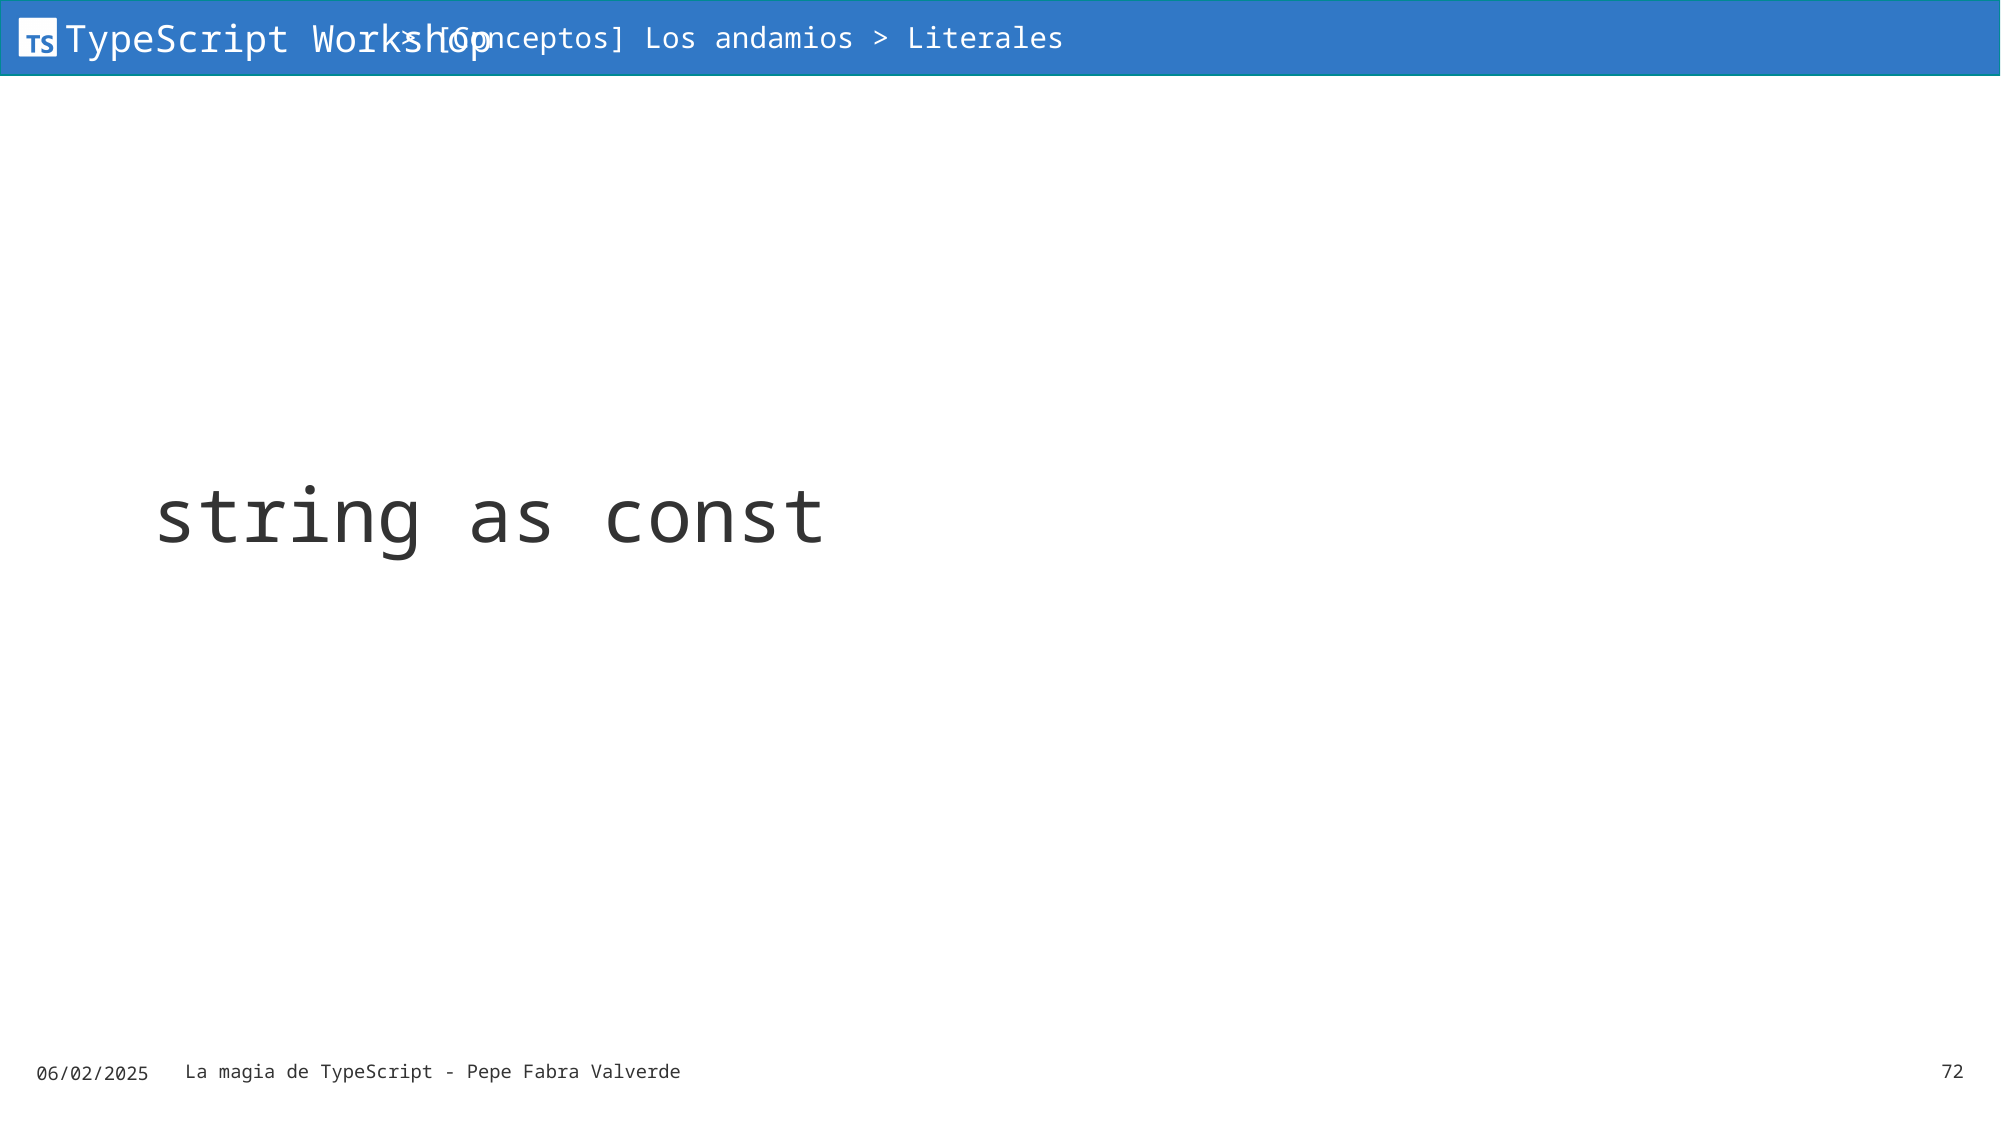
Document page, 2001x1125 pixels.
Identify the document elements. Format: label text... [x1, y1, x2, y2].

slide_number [21, 1042, 165, 1103]
text_box > [Conceptos] Los andamios > Literales [385, 11, 1886, 62]
picture [16, 15, 59, 59]
title string as const [137, 171, 1863, 565]
footer La magia de TypeScript - Pepe Fabra Valverde [170, 1042, 846, 1103]
slide_number 72 [1528, 1042, 1979, 1103]
